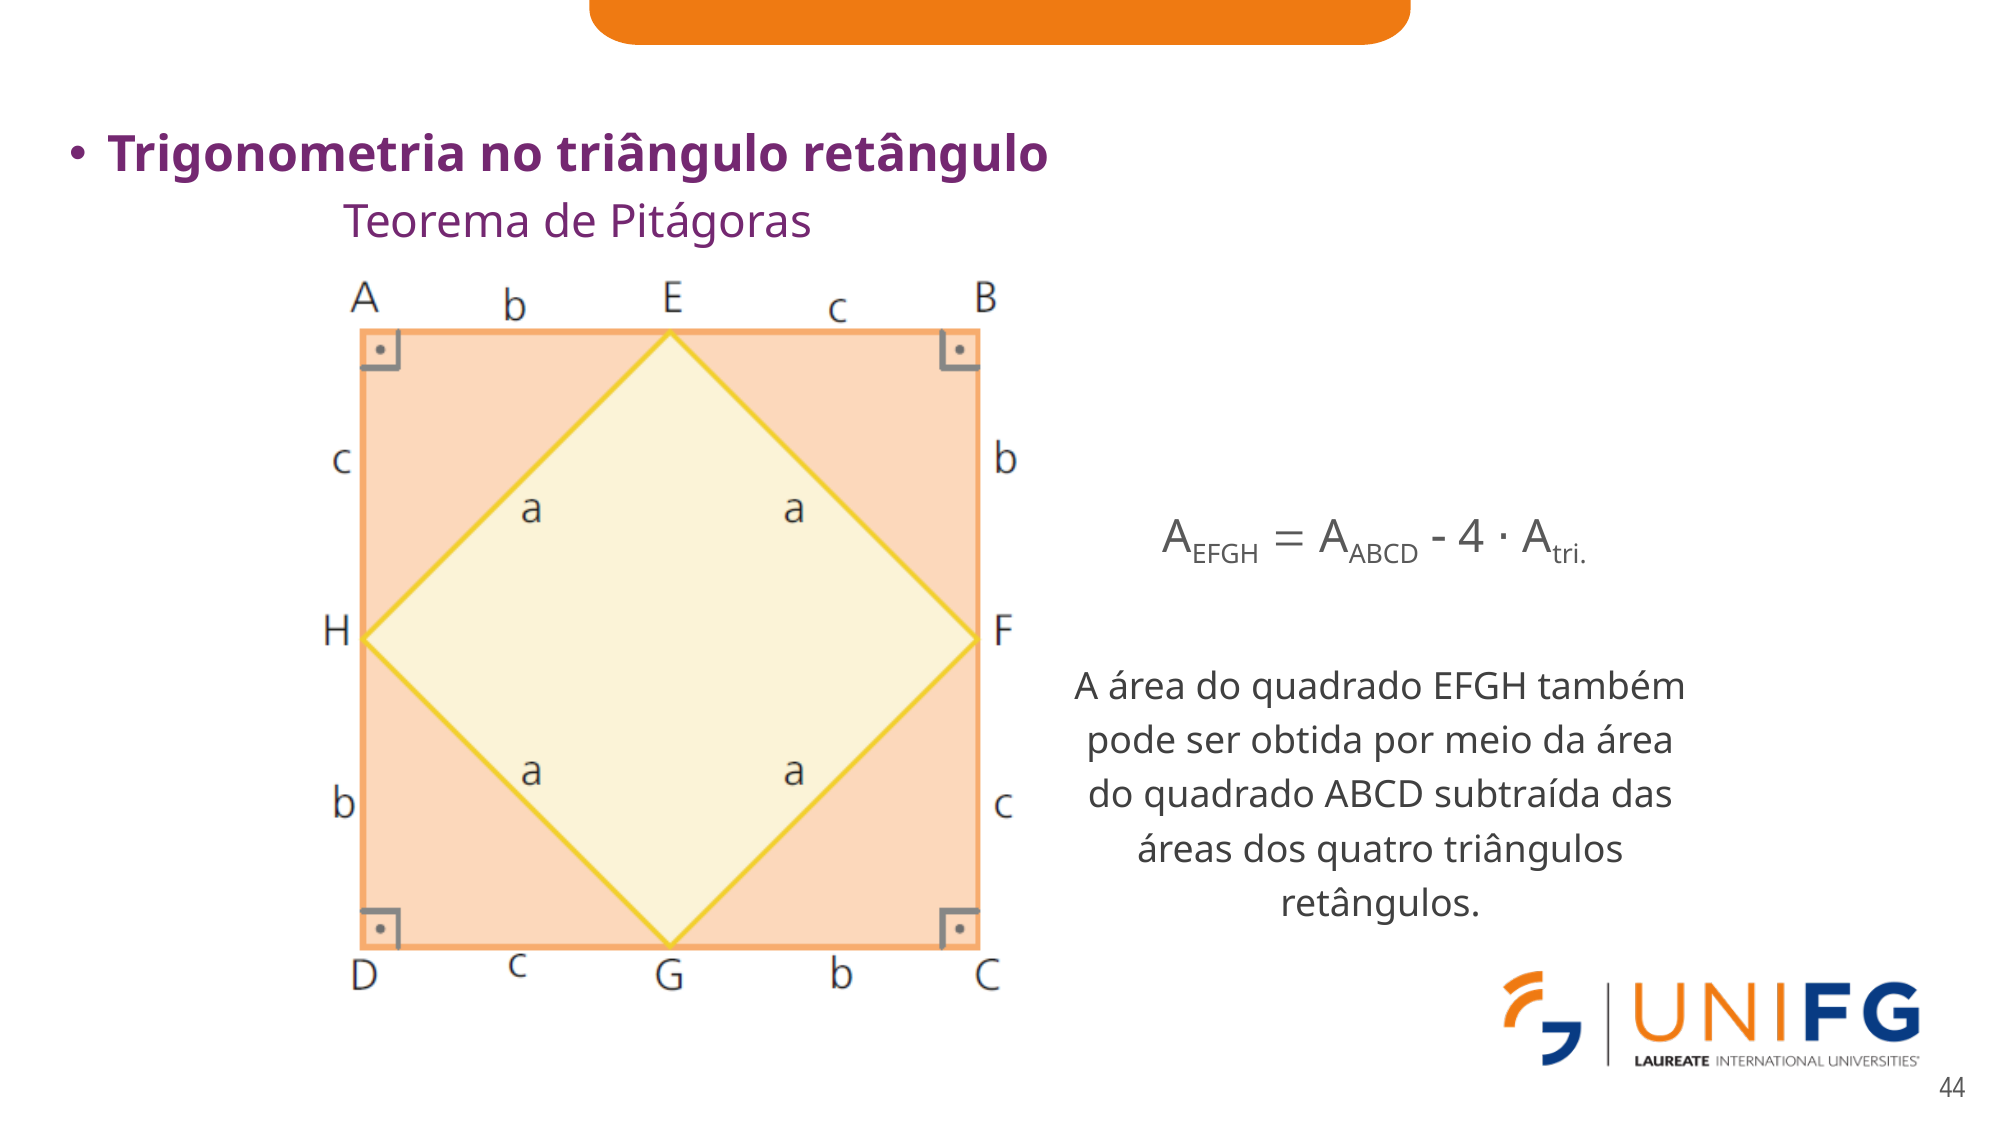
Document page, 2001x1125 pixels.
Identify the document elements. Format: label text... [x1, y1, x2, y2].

text_box AEFGH  AABCD  4 ⋅ Atri. [1147, 499, 1614, 577]
picture [319, 273, 1025, 1001]
text_box Teorema de Pitágoras [328, 184, 1270, 255]
text_box A área do quadrado EFGH também pode ser obtida por meio da área do quadrado ABCD subtraída das áreas dos quatro triângulos retângulos. [1052, 645, 1709, 932]
picture [1494, 1019, 1928, 1074]
list Trigonometria no triângulo retângulo [55, 120, 1945, 1019]
